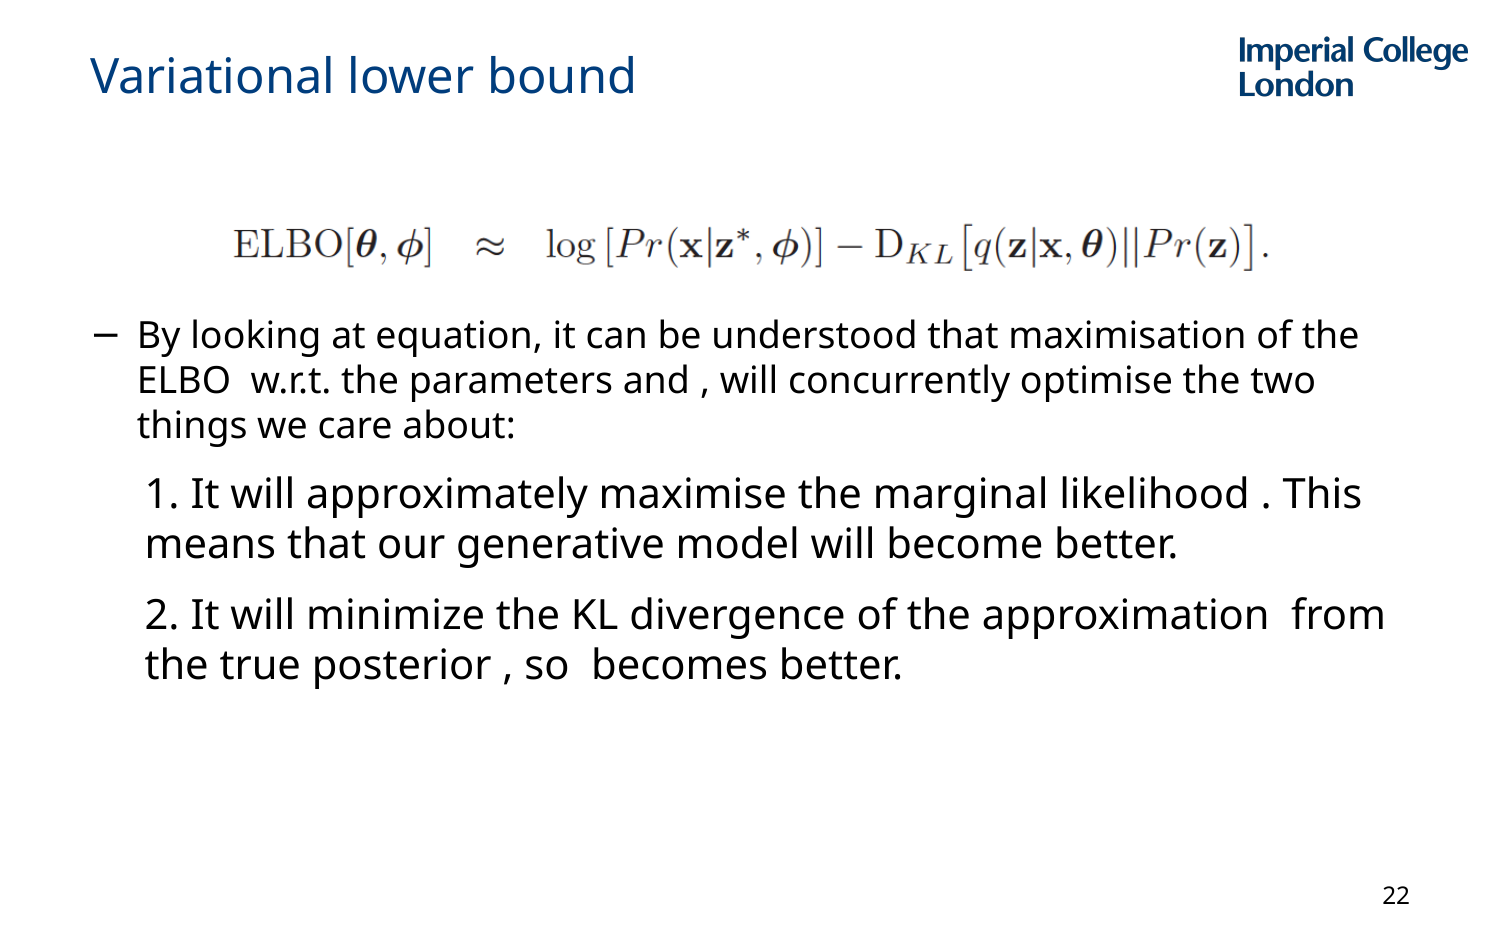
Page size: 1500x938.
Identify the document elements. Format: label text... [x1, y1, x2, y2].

picture [189, 208, 1311, 299]
slide_number 22 [1074, 872, 1426, 920]
picture [1425, 18, 1486, 114]
title Variational lower bound [75, 0, 1425, 153]
